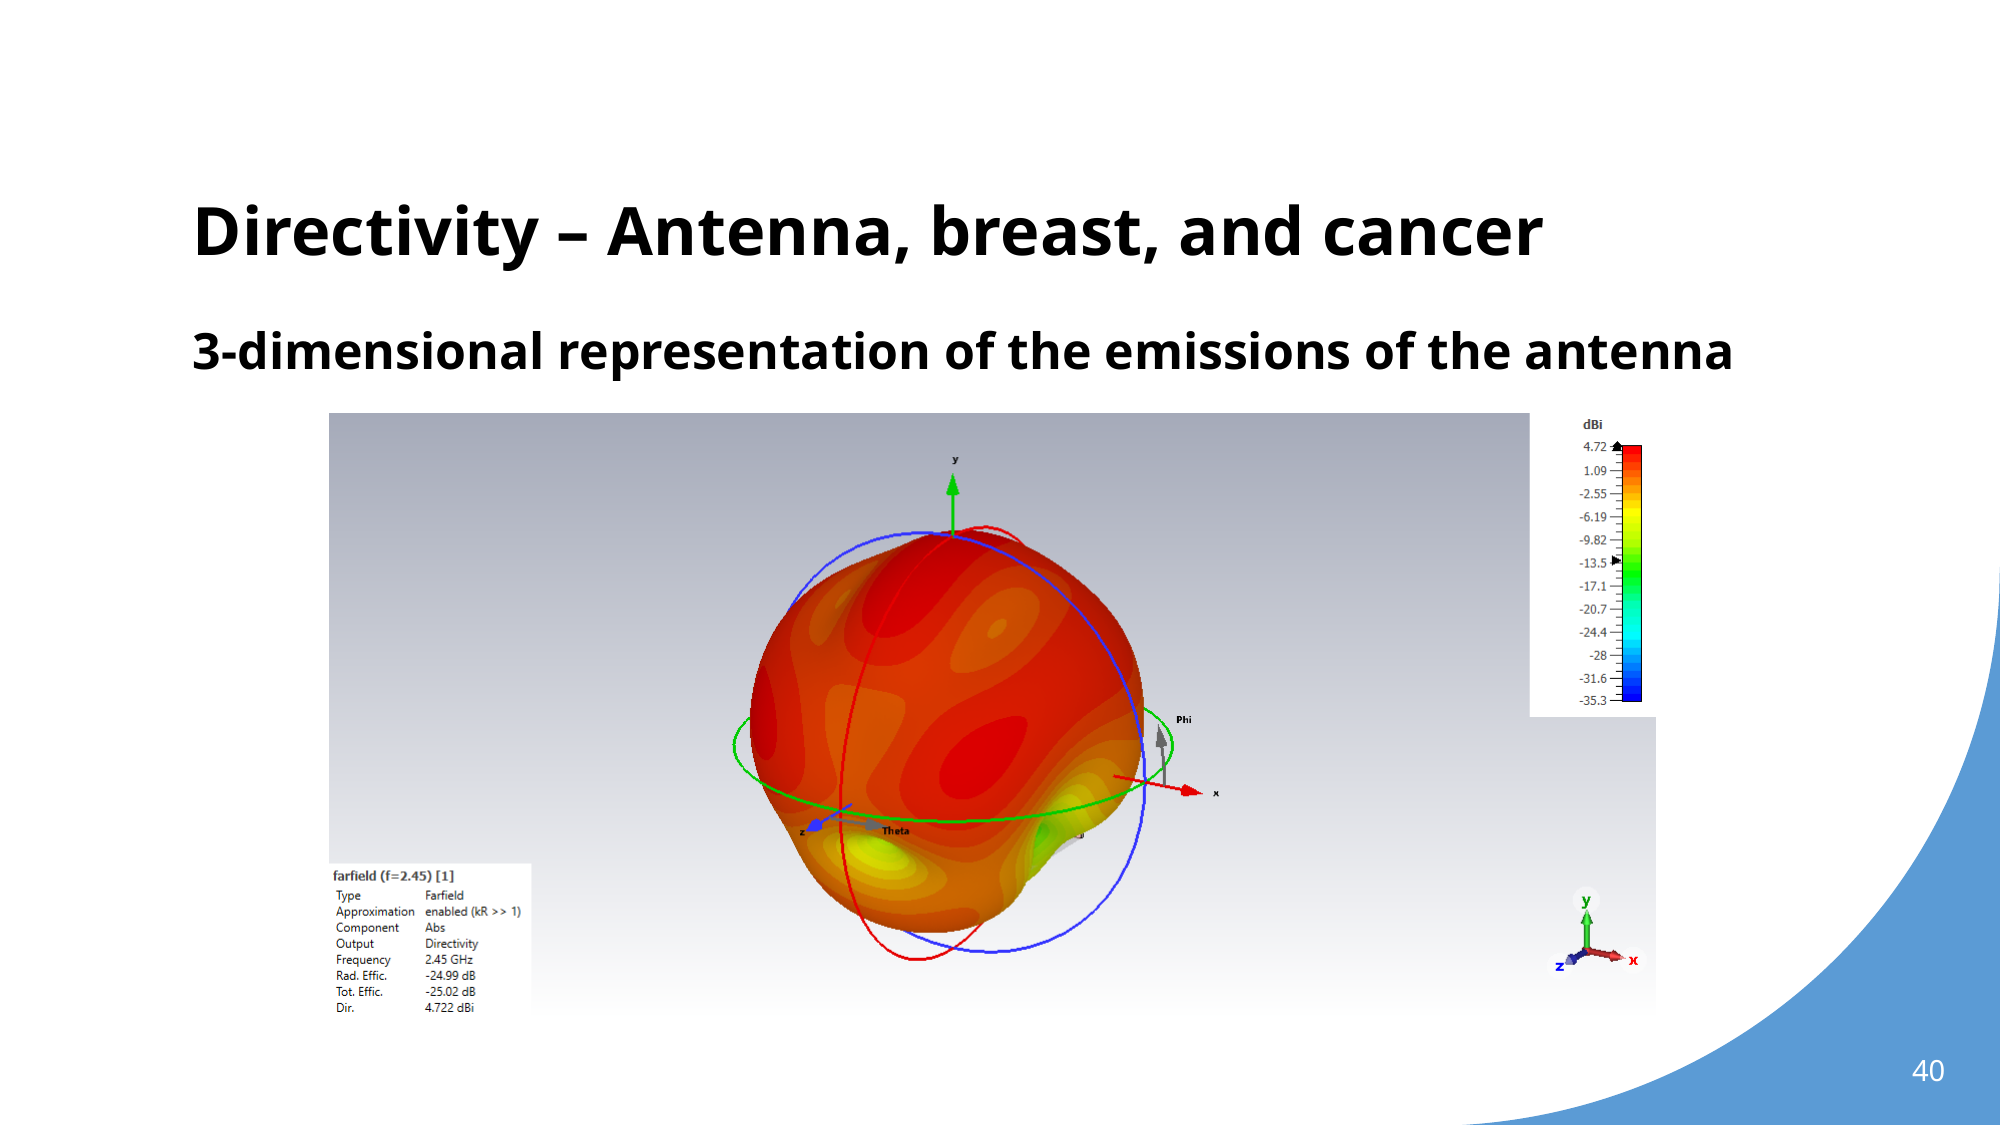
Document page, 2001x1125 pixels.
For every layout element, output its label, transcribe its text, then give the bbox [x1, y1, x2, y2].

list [329, 413, 1656, 1019]
title Directivity – Antenna, breast, and cancer [177, 59, 1809, 275]
list 3-dimensional representation of the emissions of the antenna [177, 275, 1809, 412]
slide_number 40 [1893, 1042, 1961, 1103]
